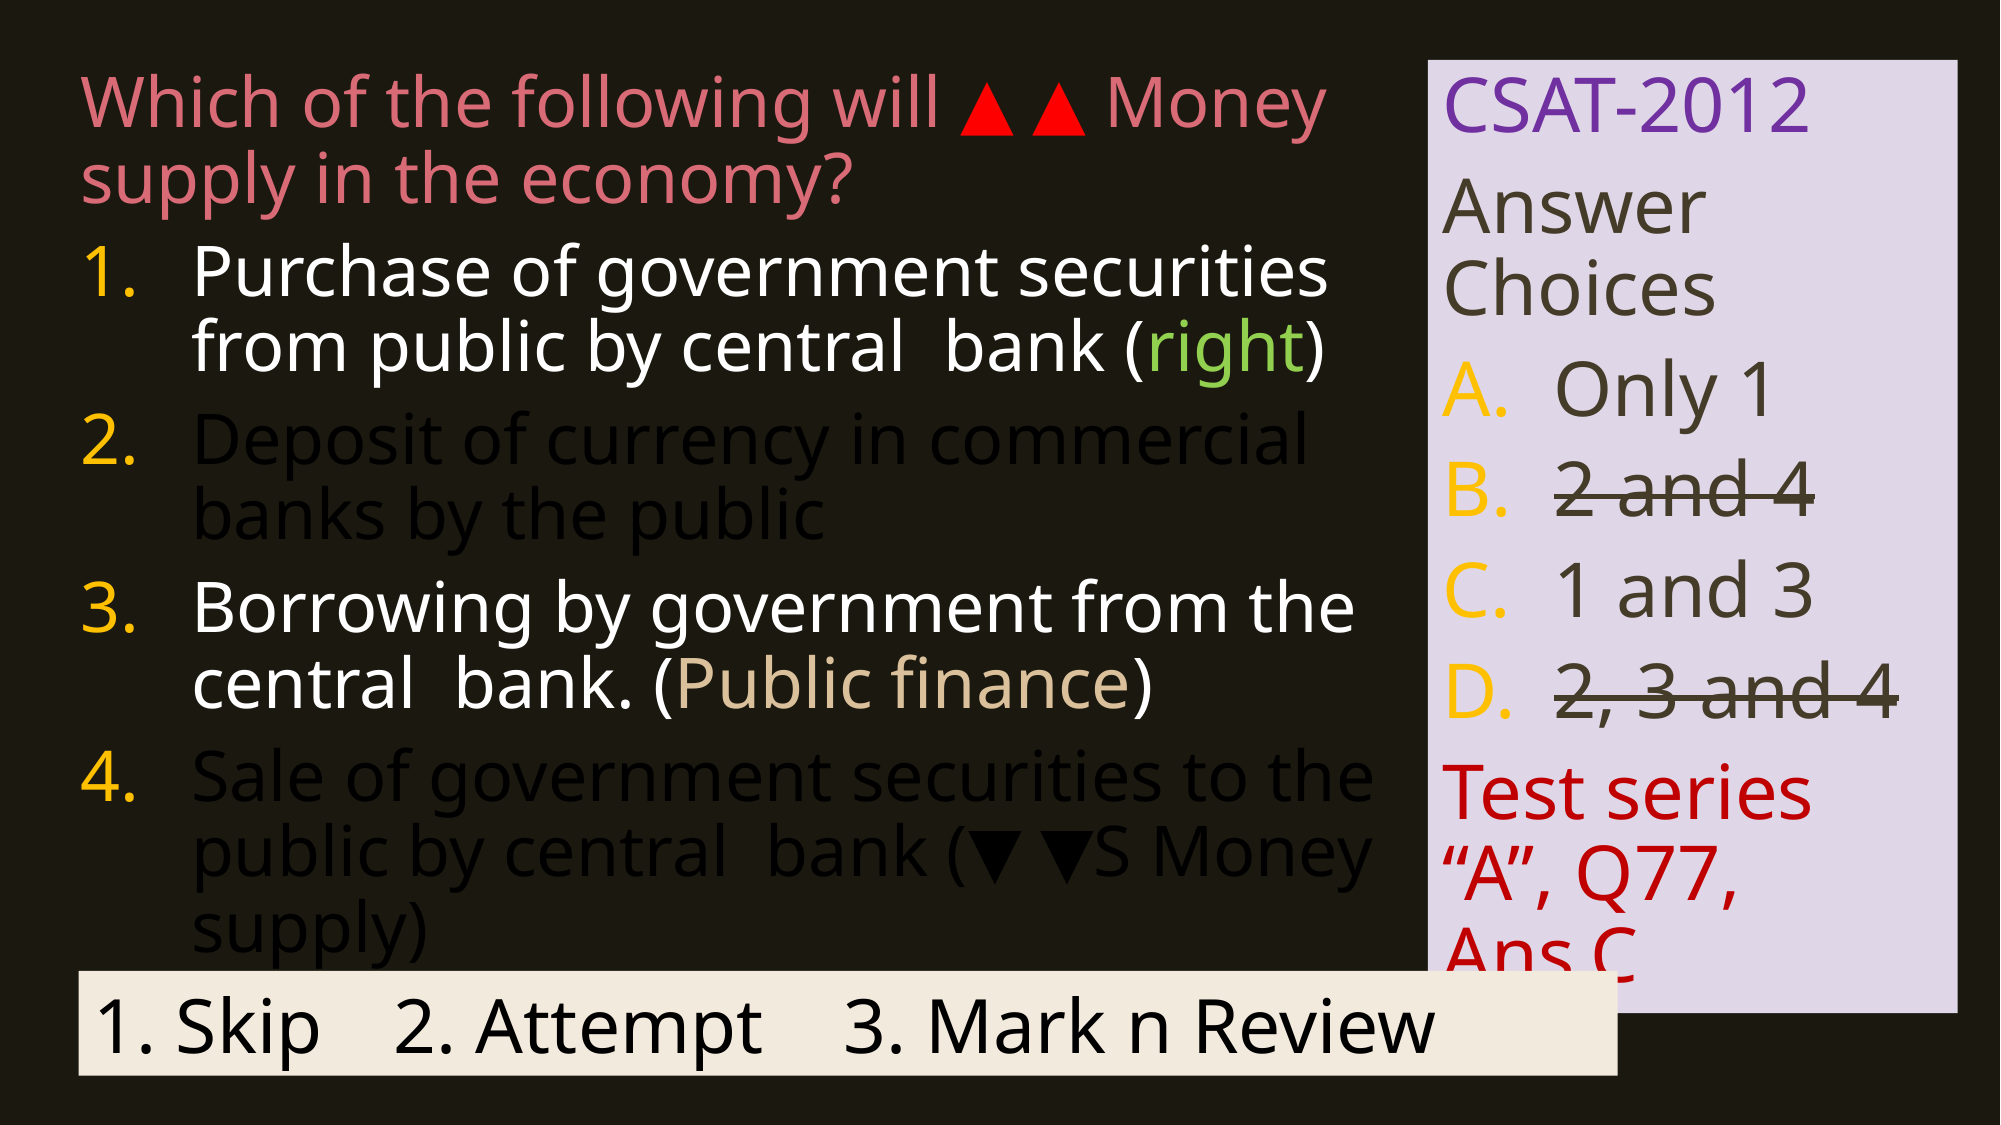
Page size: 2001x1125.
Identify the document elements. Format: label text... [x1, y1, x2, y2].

list Which of the following will ▲ ▲ Money supply in the economy? Purchase of government securities from public by central bank (right) Deposit of currency in commercial banks by the public Borrowing by government from the central bank. (Public finance) Sale of government securities to the public by central bank (▼ ▼S Money supply) [65, 59, 1428, 992]
list CSAT-2012 Answer Choices Only 1 2 and 4 1 and 3 2, 3 and 4 Test series “A”, Q77, Ans.C [1428, 59, 1958, 1014]
text_box 1. Skip 2. Attempt 3. Mark n Review [78, 970, 1618, 1076]
